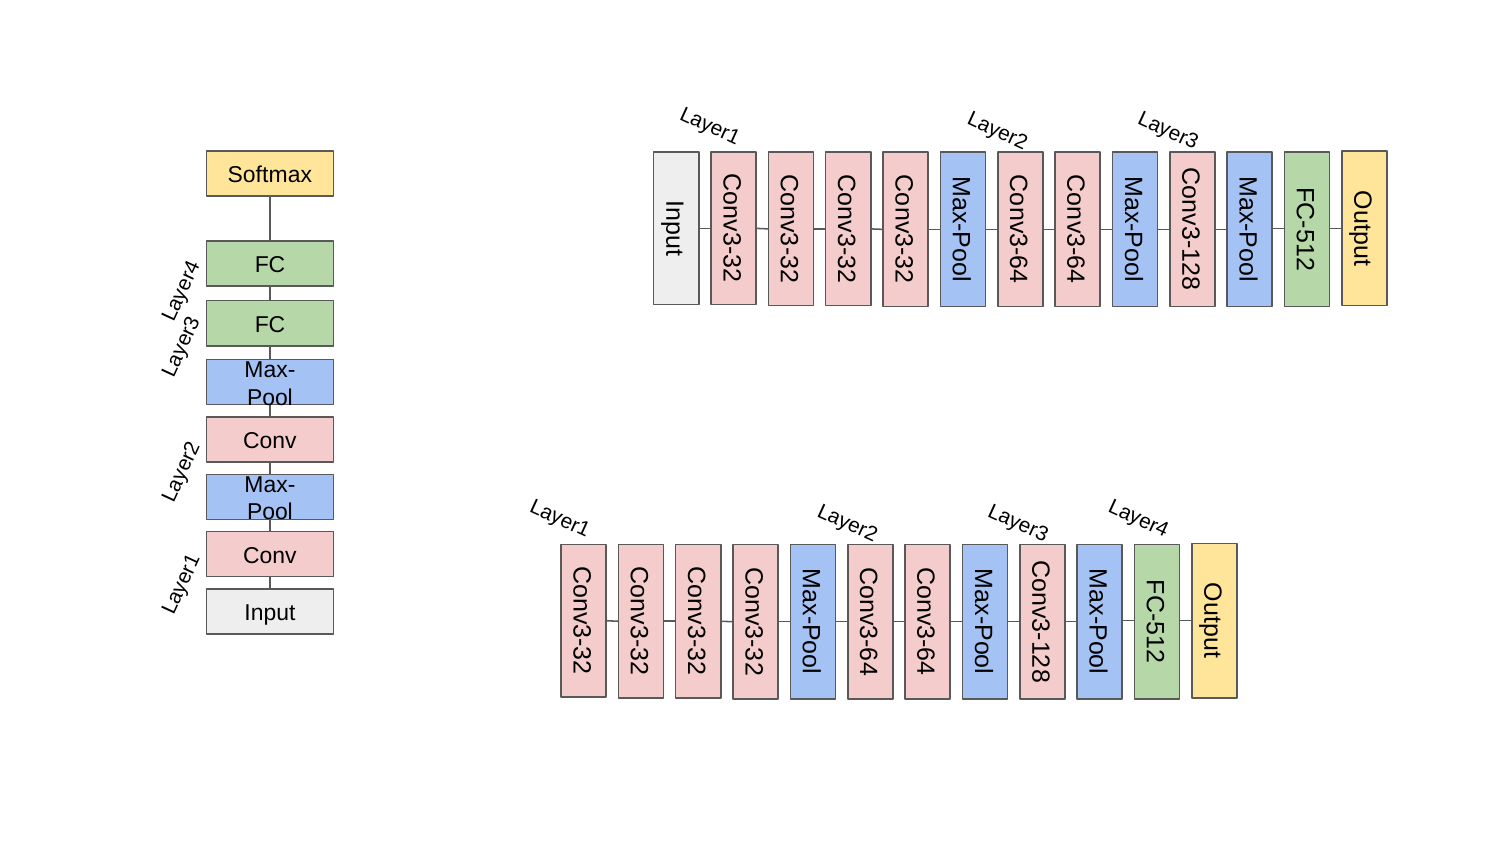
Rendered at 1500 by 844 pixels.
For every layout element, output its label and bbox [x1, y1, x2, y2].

text_box [492, 470, 1237, 699]
text_box [132, 151, 334, 414]
text_box [642, 77, 1387, 307]
text_box [132, 347, 334, 652]
